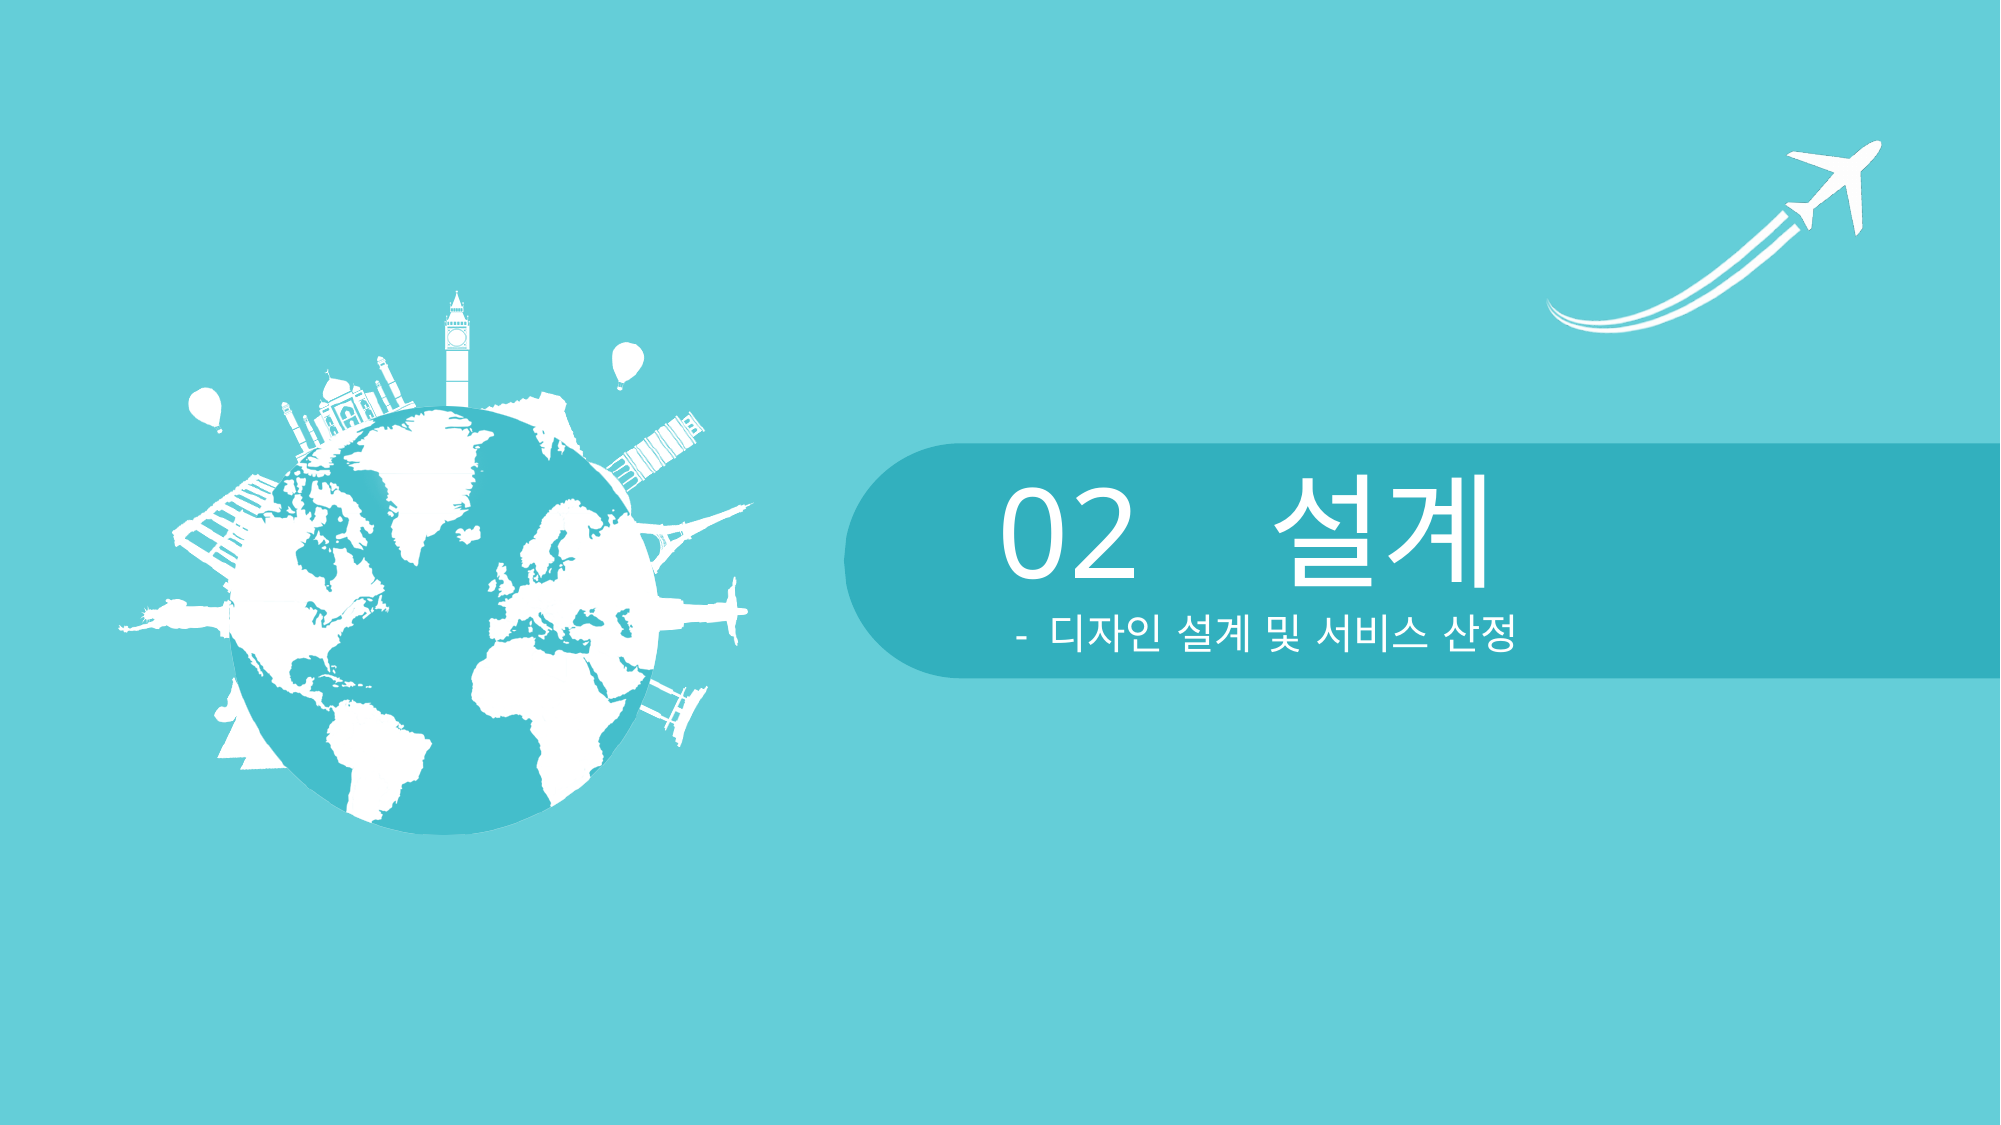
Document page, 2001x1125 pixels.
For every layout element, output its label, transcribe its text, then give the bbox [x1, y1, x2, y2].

list 02 설계 [982, 482, 2000, 594]
picture [118, 290, 754, 835]
picture [1540, 102, 1916, 339]
list - 디자인 설계 및 서비스 산정 [999, 612, 2000, 660]
